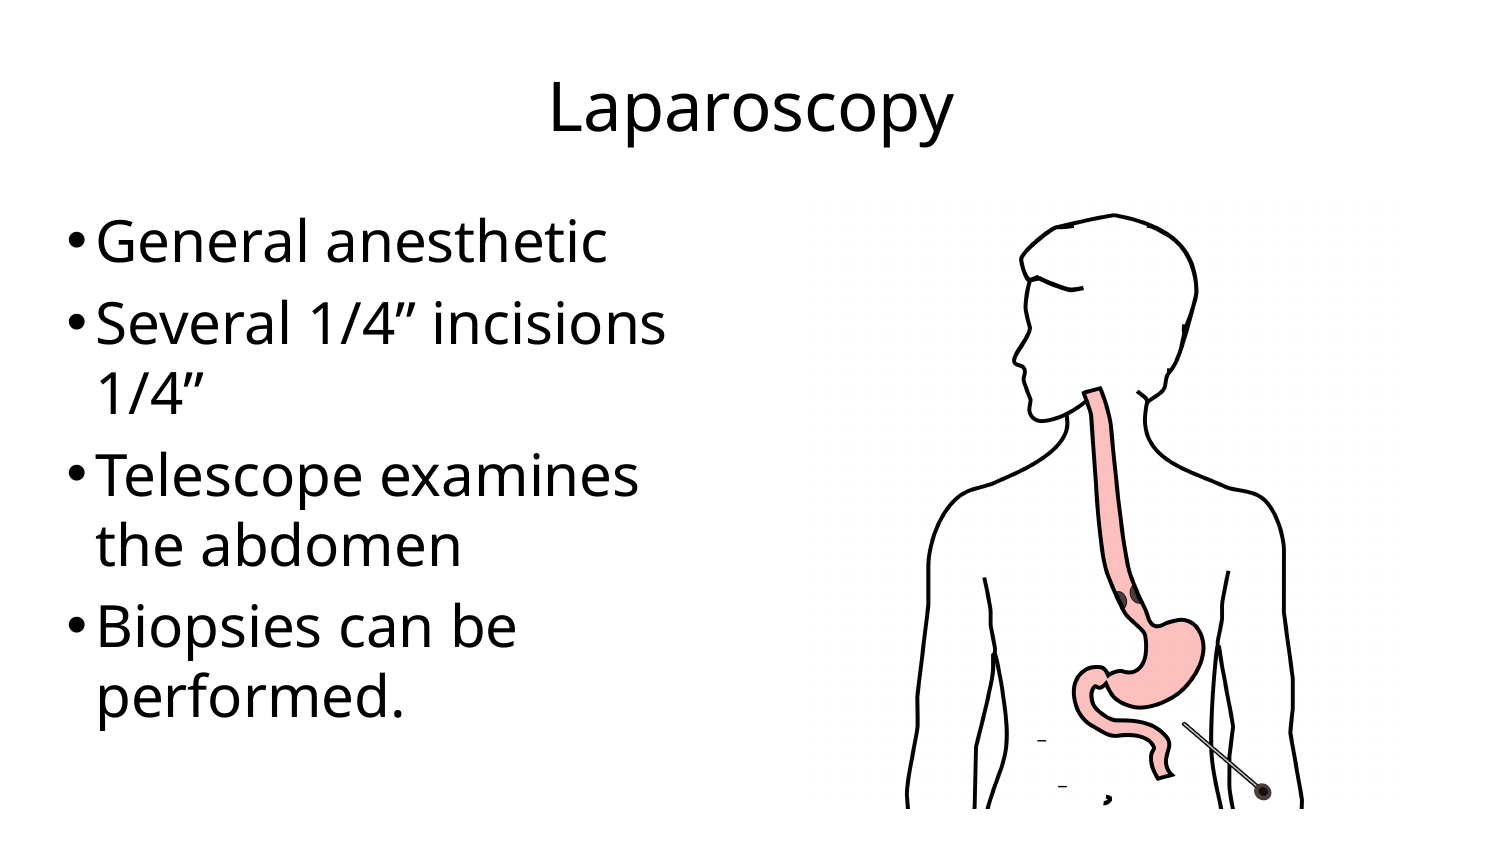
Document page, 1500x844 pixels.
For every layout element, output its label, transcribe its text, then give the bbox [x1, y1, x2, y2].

list General anesthetic Several 1/4” incisions 1/4” Telescope examines the abdomen Biopsies can be performed. [51, 196, 738, 810]
title Laparoscopy [51, 33, 1451, 175]
picture [806, 195, 1403, 809]
